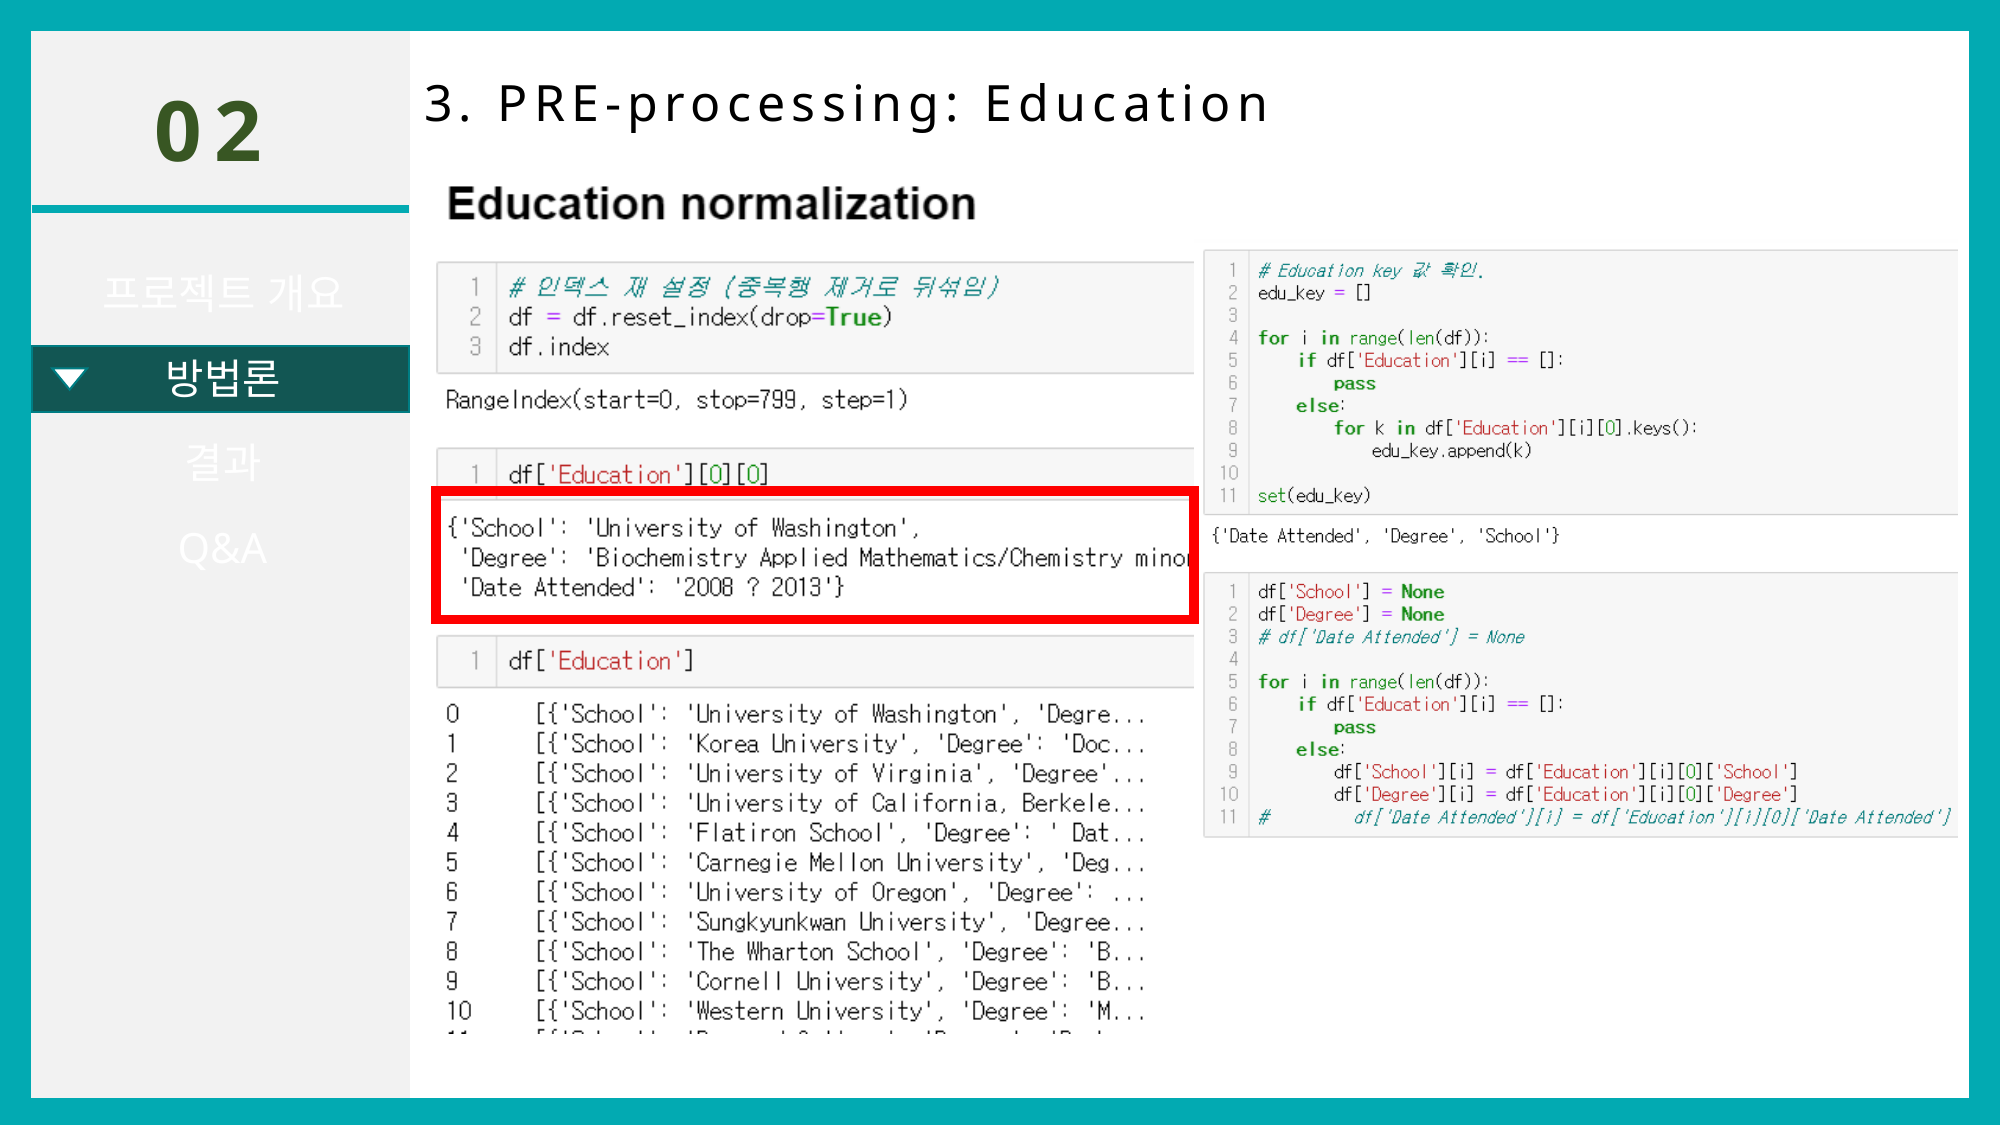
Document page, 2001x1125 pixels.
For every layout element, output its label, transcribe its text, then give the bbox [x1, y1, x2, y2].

picture [435, 157, 1958, 1035]
title 3. PRE-processing: Education [409, 53, 1950, 158]
